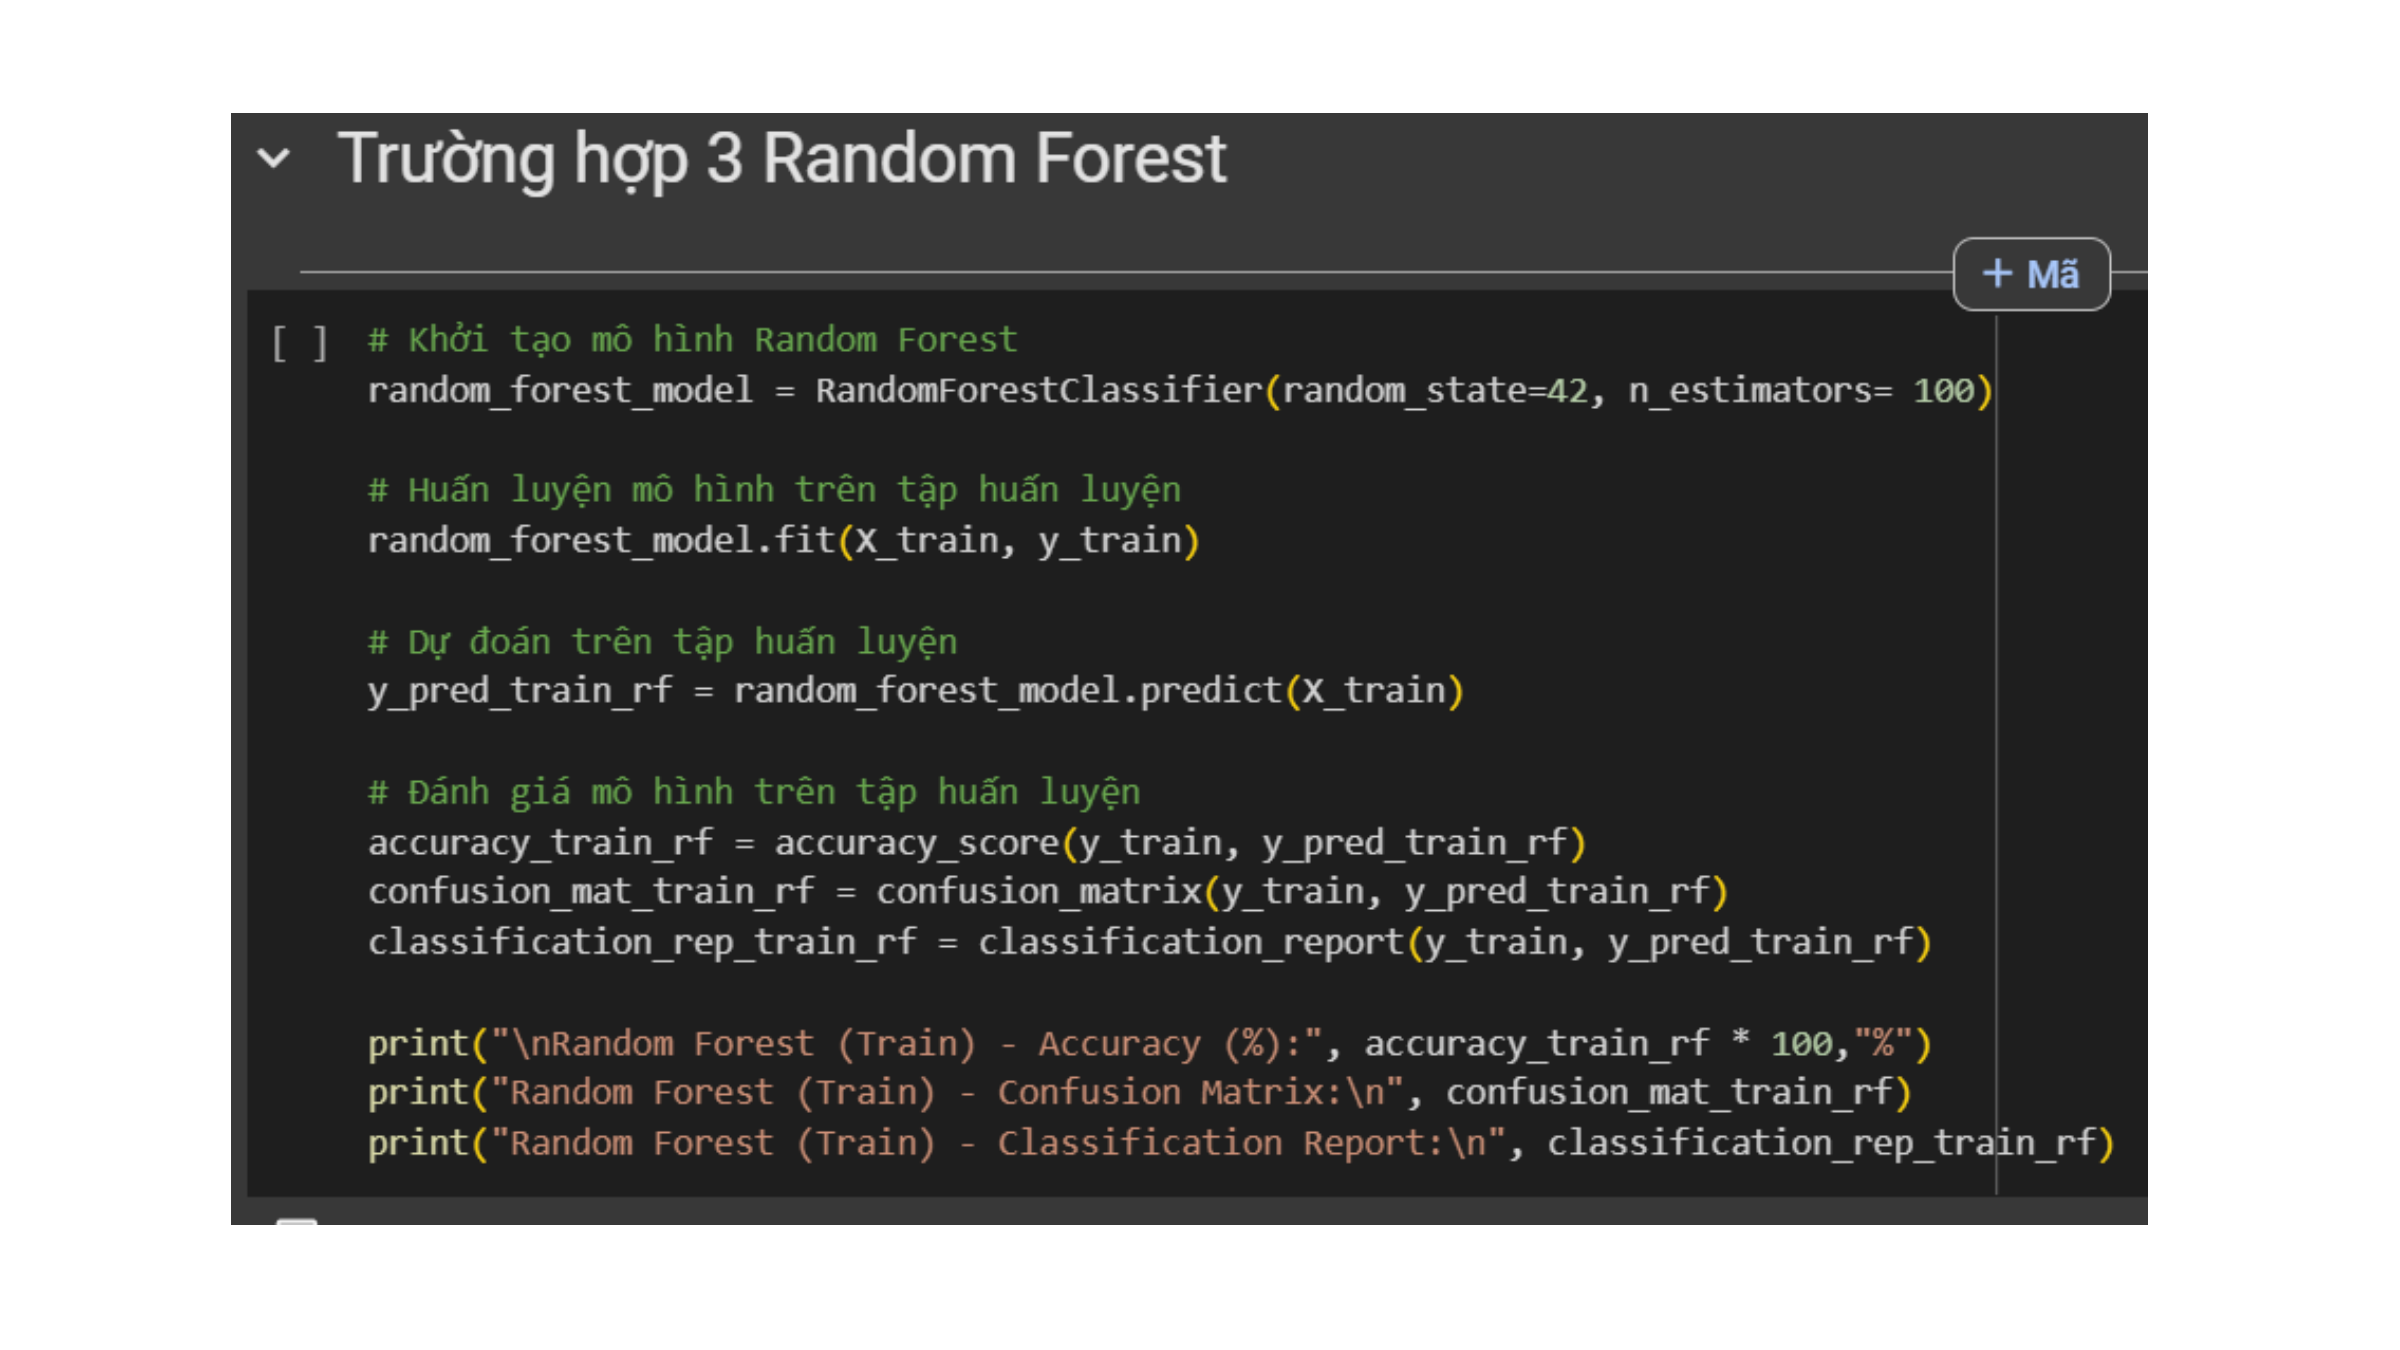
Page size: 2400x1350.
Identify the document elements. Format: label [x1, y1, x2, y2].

picture [231, 112, 2149, 1226]
